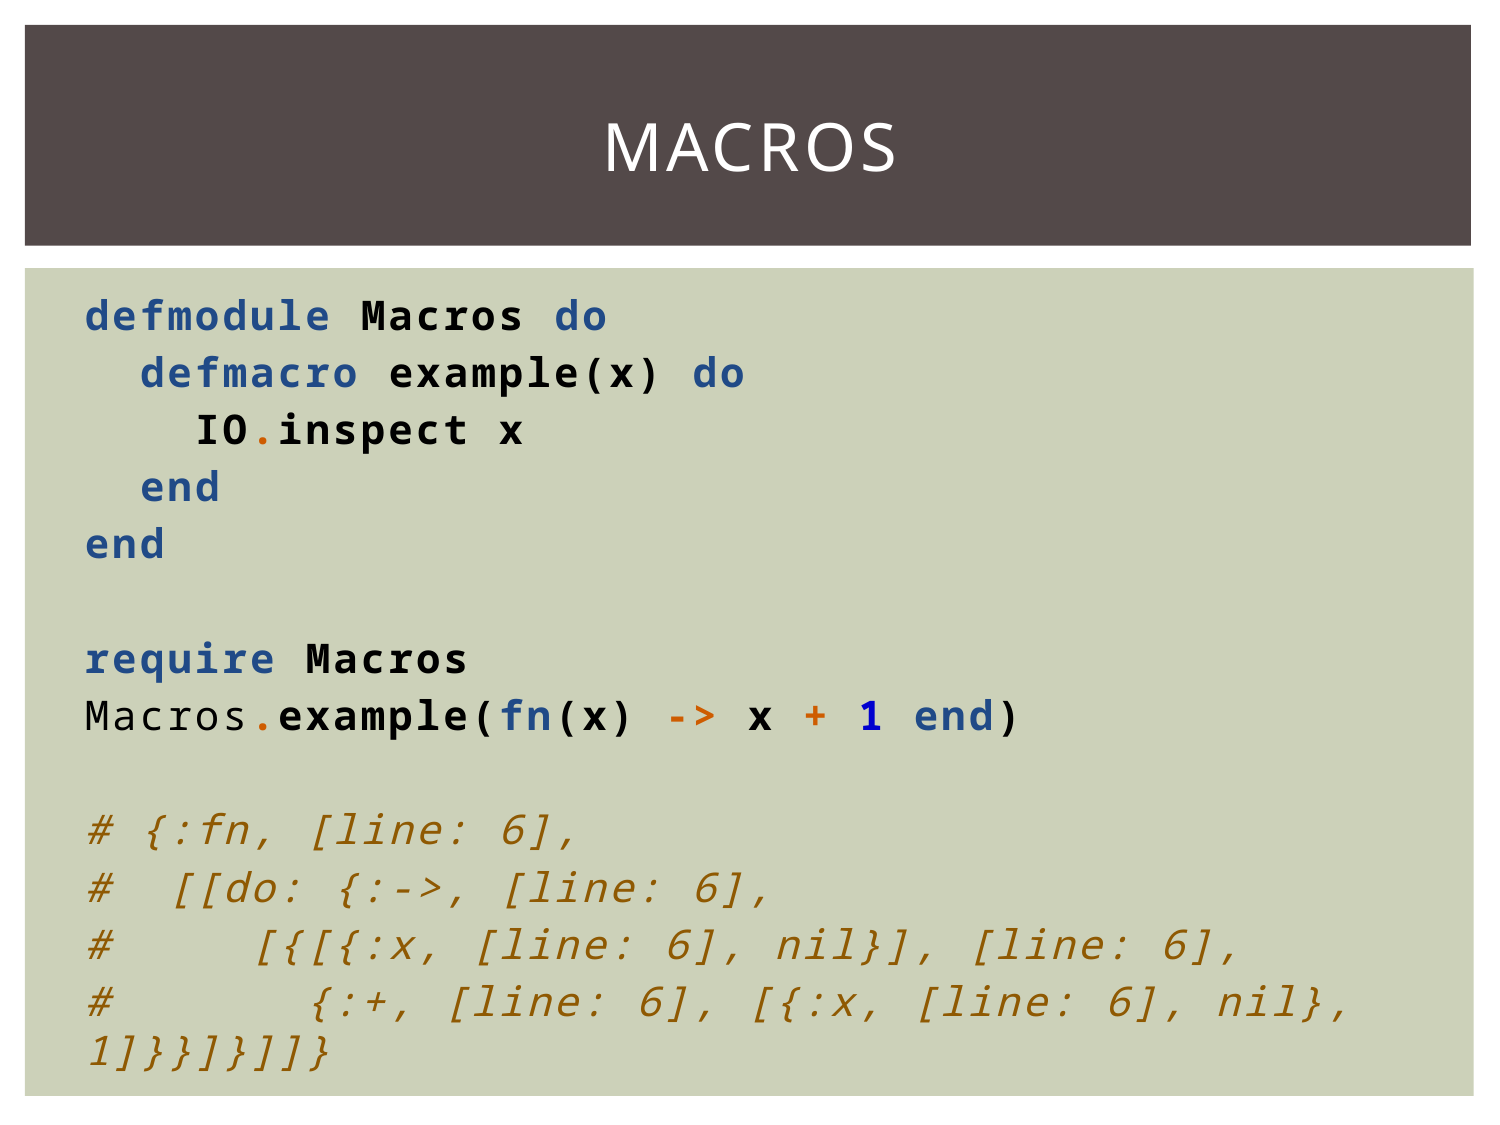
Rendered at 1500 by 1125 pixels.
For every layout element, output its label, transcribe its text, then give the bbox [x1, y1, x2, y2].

title MACROS [62, 58, 1438, 232]
list defmodule Macros do defmacro example(x) do IO.inspect x end end require Macros Macros.example(fn(x) -> x + 1 end) # {:fn, [line: 6], # [[do: {:->, [line: 6], # [{[{:x, [line: 6], nil}], [line: 6], # {:+, [line: 6], [{:x, [line: 6], nil}, 1]}}]}]]} [62, 281, 1466, 1088]
